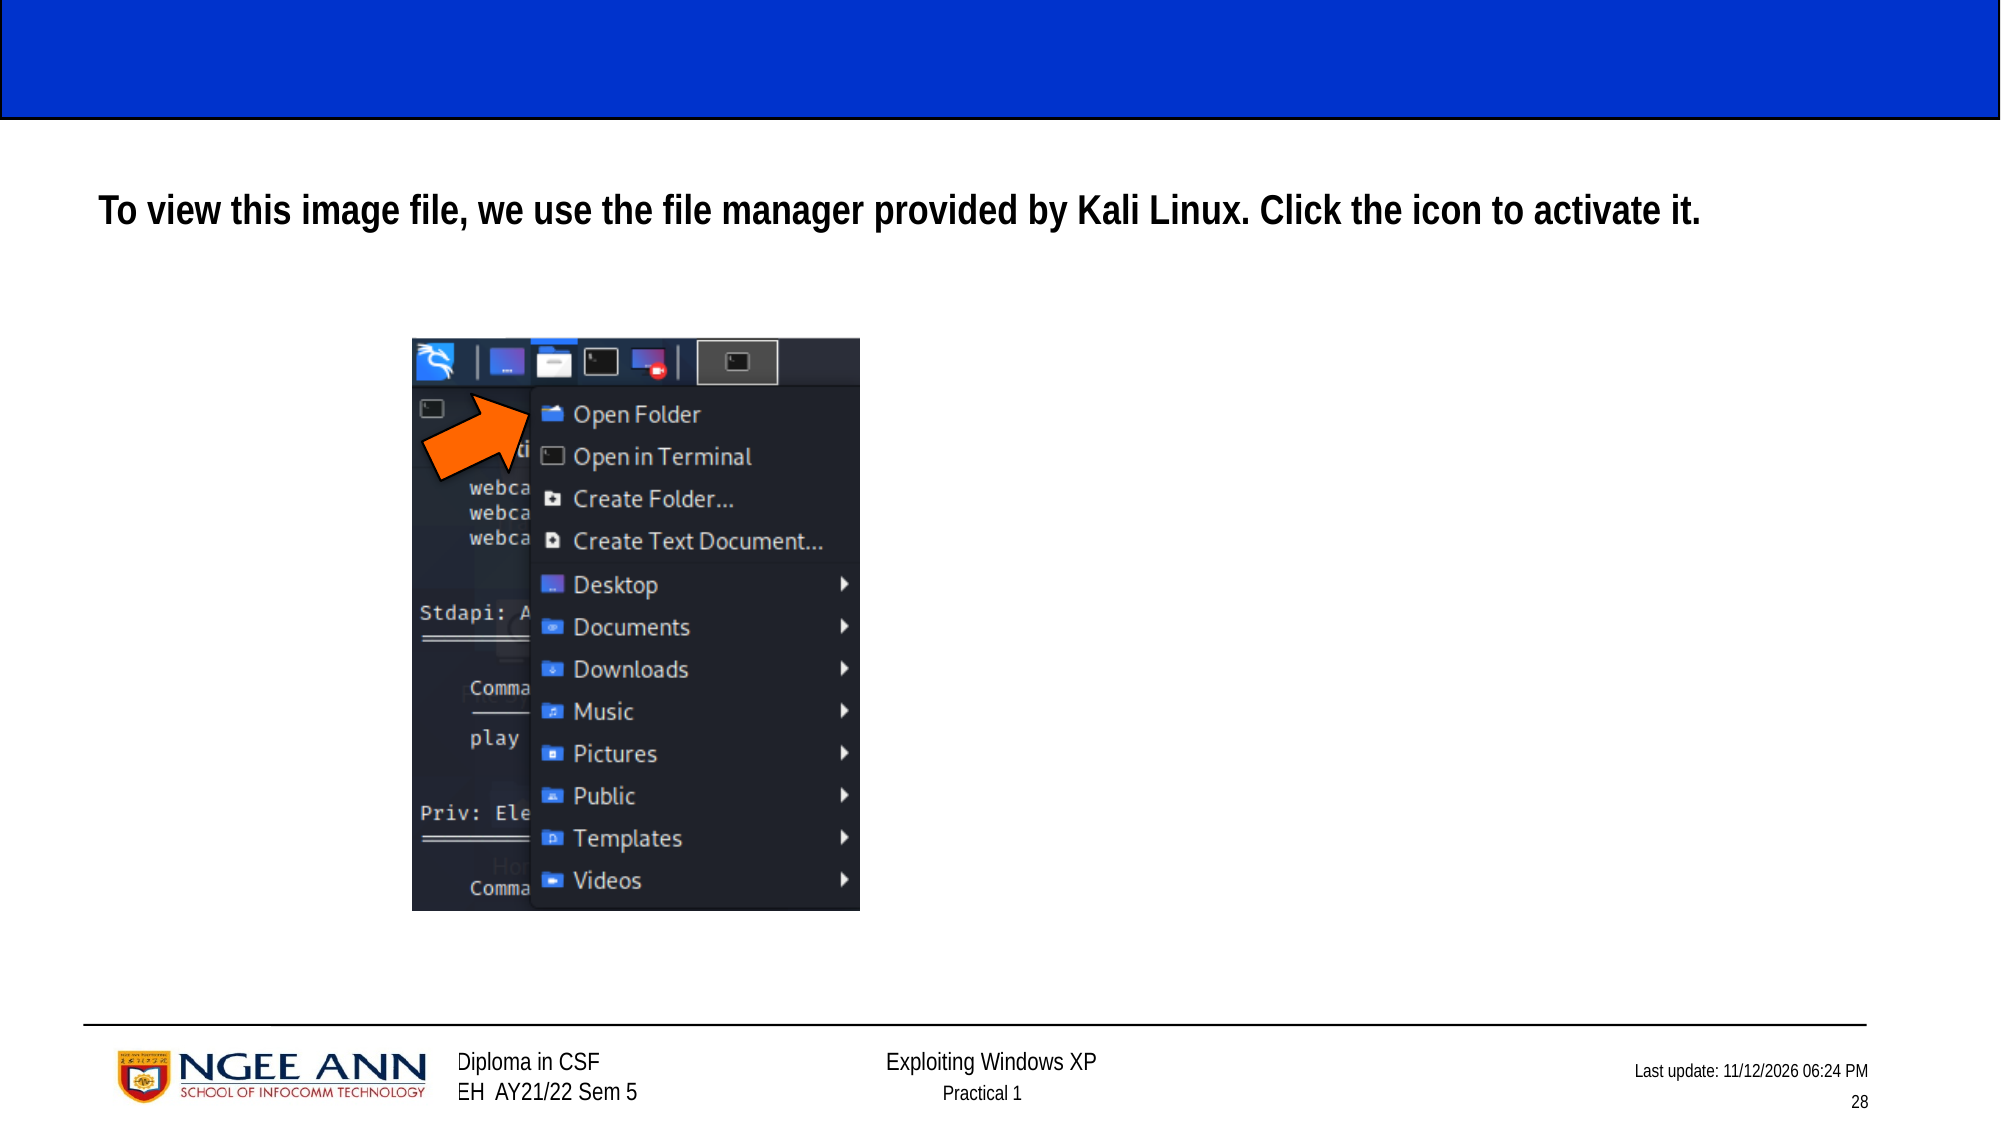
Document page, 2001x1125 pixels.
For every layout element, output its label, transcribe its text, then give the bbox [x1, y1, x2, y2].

picture [412, 337, 860, 912]
picture [83, 1028, 459, 1125]
list To view this image file, we use the file manager provided by Kali Linux. Click the icon to activate it. [83, 174, 1867, 1025]
